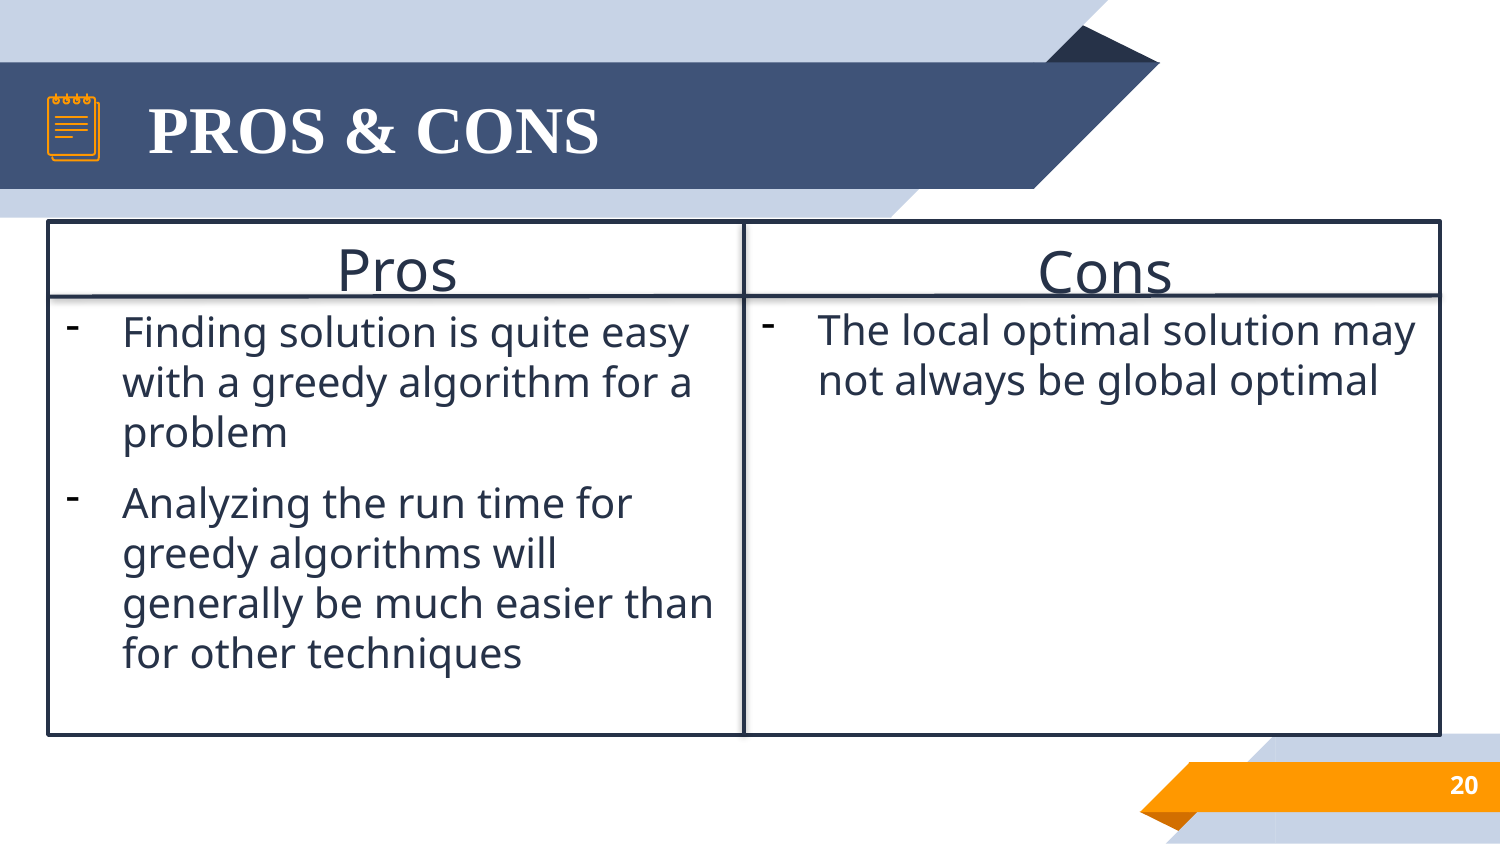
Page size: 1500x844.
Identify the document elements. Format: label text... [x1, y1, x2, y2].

text_box Cons [1022, 228, 1189, 293]
text_box Finding solution is quite easy with a greedy algorithm for a problem Analyzing the run time for greedy algorithms will generally be much easier than for other techniques [51, 305, 739, 684]
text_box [47, 93, 100, 161]
slide_number 20 [1249, 760, 1494, 813]
text_box The local optimal solution may not always be global optimal [749, 305, 1437, 412]
text_box Pros [321, 226, 473, 293]
text_box [751, 305, 1442, 737]
text_box [46, 303, 737, 737]
text_box [46, 219, 1442, 295]
title PROS & CONS [133, 64, 997, 190]
